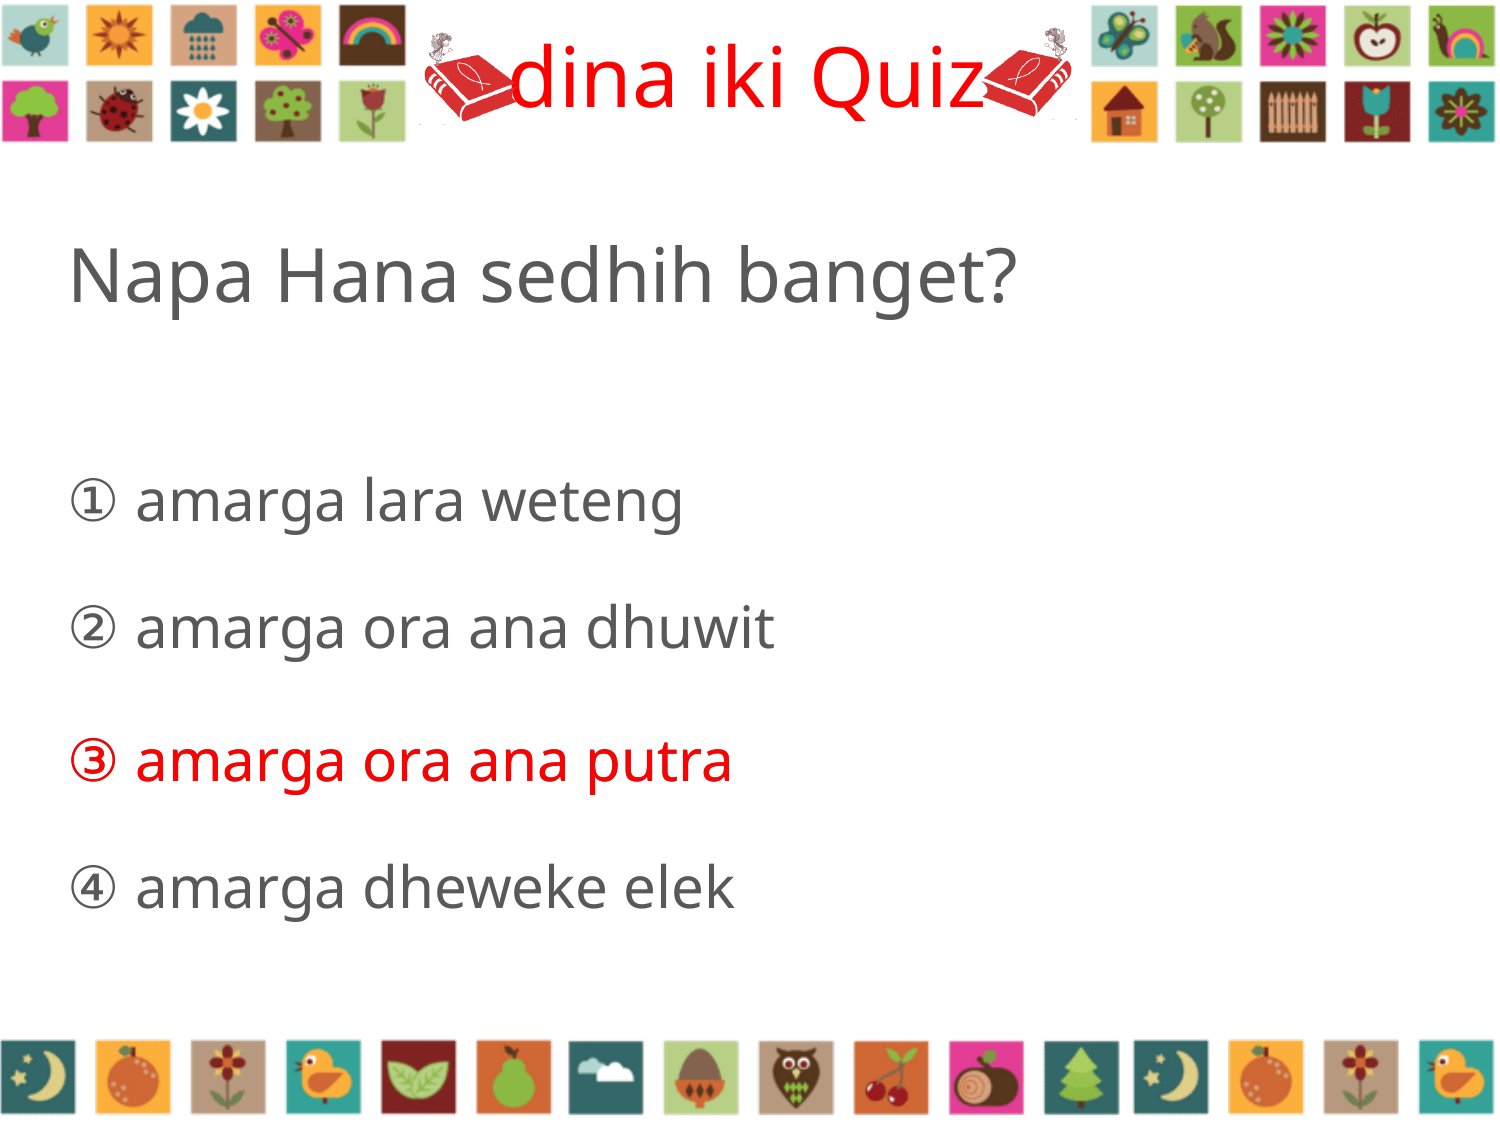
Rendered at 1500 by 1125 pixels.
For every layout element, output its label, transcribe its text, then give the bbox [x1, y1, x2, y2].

text_box ③ amarga ora ana putra [53, 716, 1483, 801]
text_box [0, 1028, 1500, 1118]
text_box Napa Hana sedhih banget? [53, 219, 1436, 325]
text_box ① amarga lara weteng [53, 456, 1436, 541]
picture [950, 3, 1500, 150]
text_box ④ amarga dheweke elek [53, 842, 1483, 928]
picture [0, 3, 550, 150]
text_box dina iki Quiz [547, 16, 1078, 131]
text_box ② amarga ora ana dhuwit [53, 582, 1436, 668]
